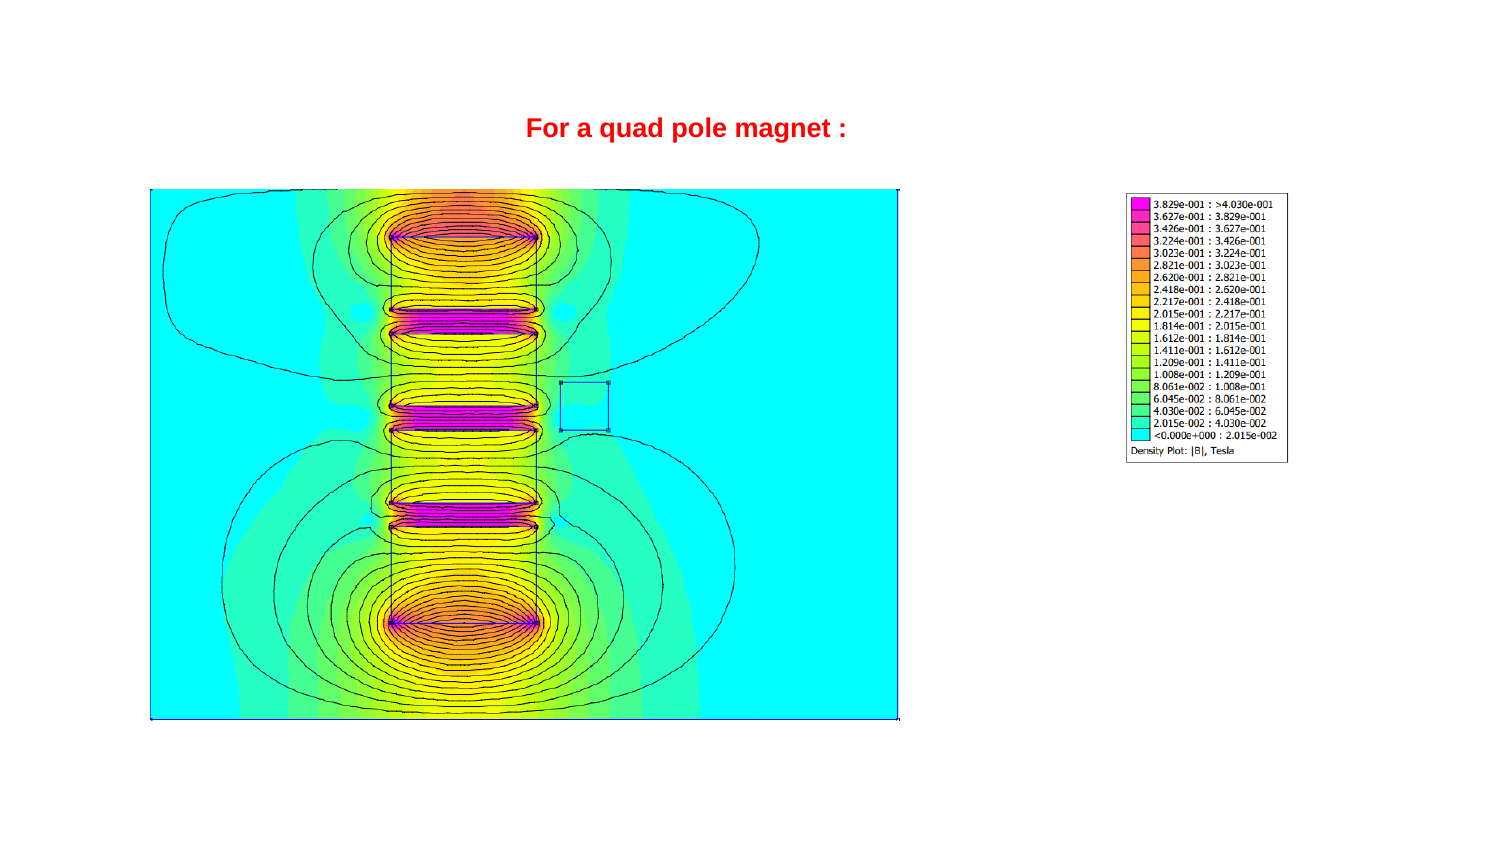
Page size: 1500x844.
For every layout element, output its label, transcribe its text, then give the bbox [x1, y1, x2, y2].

picture [150, 189, 1324, 778]
text_box For a quad pole magnet : [510, 90, 876, 158]
